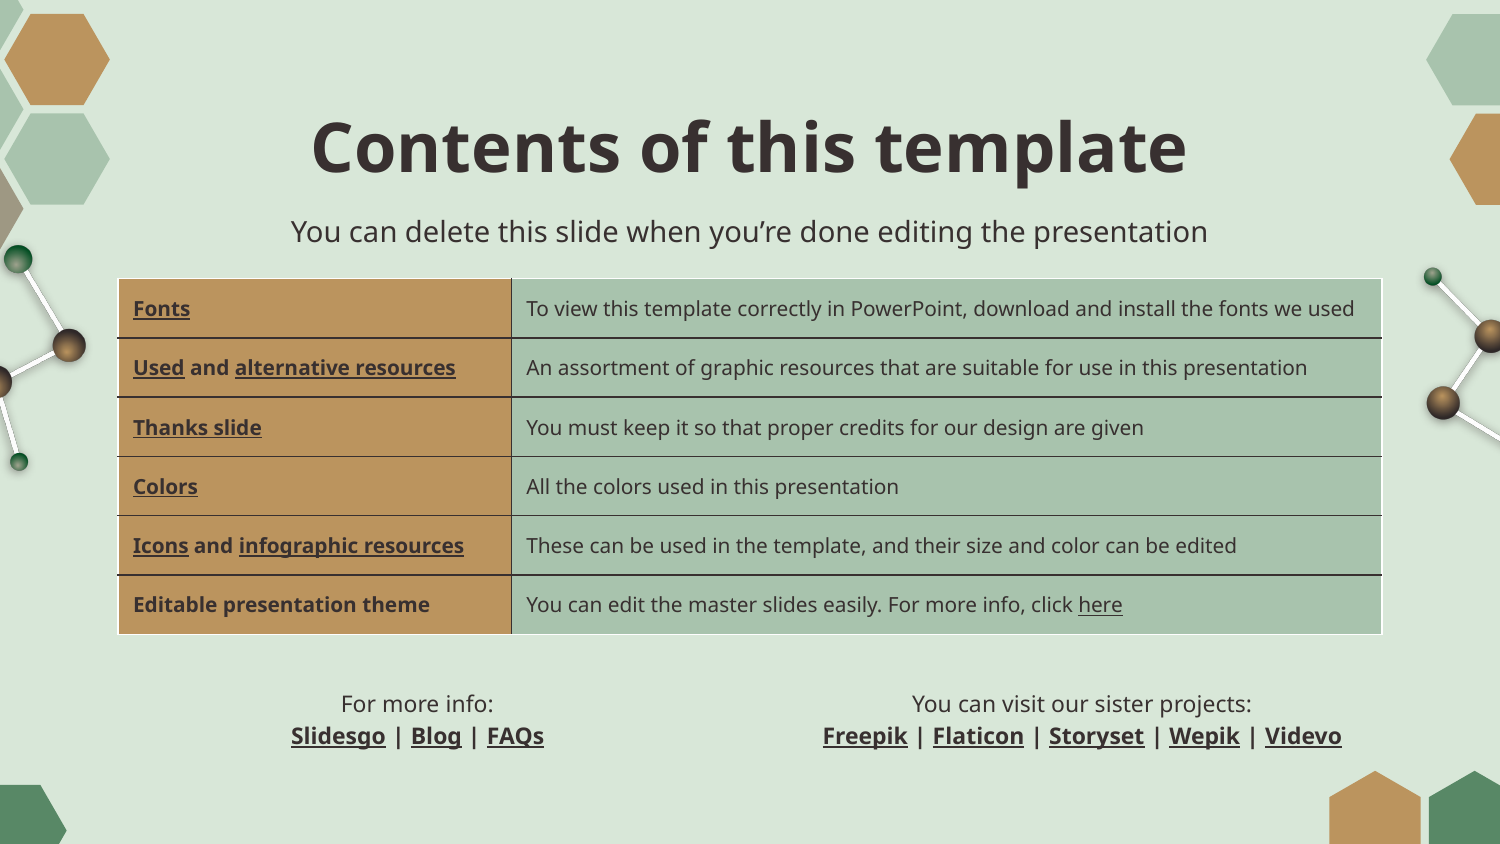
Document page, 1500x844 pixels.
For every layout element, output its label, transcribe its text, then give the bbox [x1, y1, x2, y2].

text_box You can delete this slide when you’re done editing the presentation [118, 193, 1382, 243]
text_box For more info: Slidesgo | Blog | FAQs [116, 670, 719, 754]
picture [1404, 264, 1500, 486]
table_header Fonts [119, 279, 511, 337]
table_cell An assortment of graphic resources that are suitable for use in this presentation [512, 339, 1381, 396]
table_cell Editable presentation theme [119, 576, 511, 634]
table_cell Colors [119, 457, 511, 515]
table_cell These can be used in the template, and their size and color can be edited [512, 516, 1381, 574]
picture [0, 224, 118, 486]
text_box You can visit our sister projects: Freepik | Flaticon | Storyset | Wepik | Videvo [781, 670, 1383, 754]
table_header To view this template correctly in PowerPoint, download and install the fonts we used [512, 279, 1381, 337]
table_cell Thanks slide [119, 398, 511, 456]
title Contents of this template [118, 88, 1382, 183]
table_cell You can edit the master slides easily. For more info, click here [512, 576, 1381, 634]
table_cell Icons and infographic resources [119, 516, 511, 574]
table_cell You must keep it so that proper credits for our design are given [512, 398, 1381, 456]
table_cell Used and alternative resources [119, 339, 511, 396]
table_cell All the colors used in this presentation [512, 457, 1381, 515]
